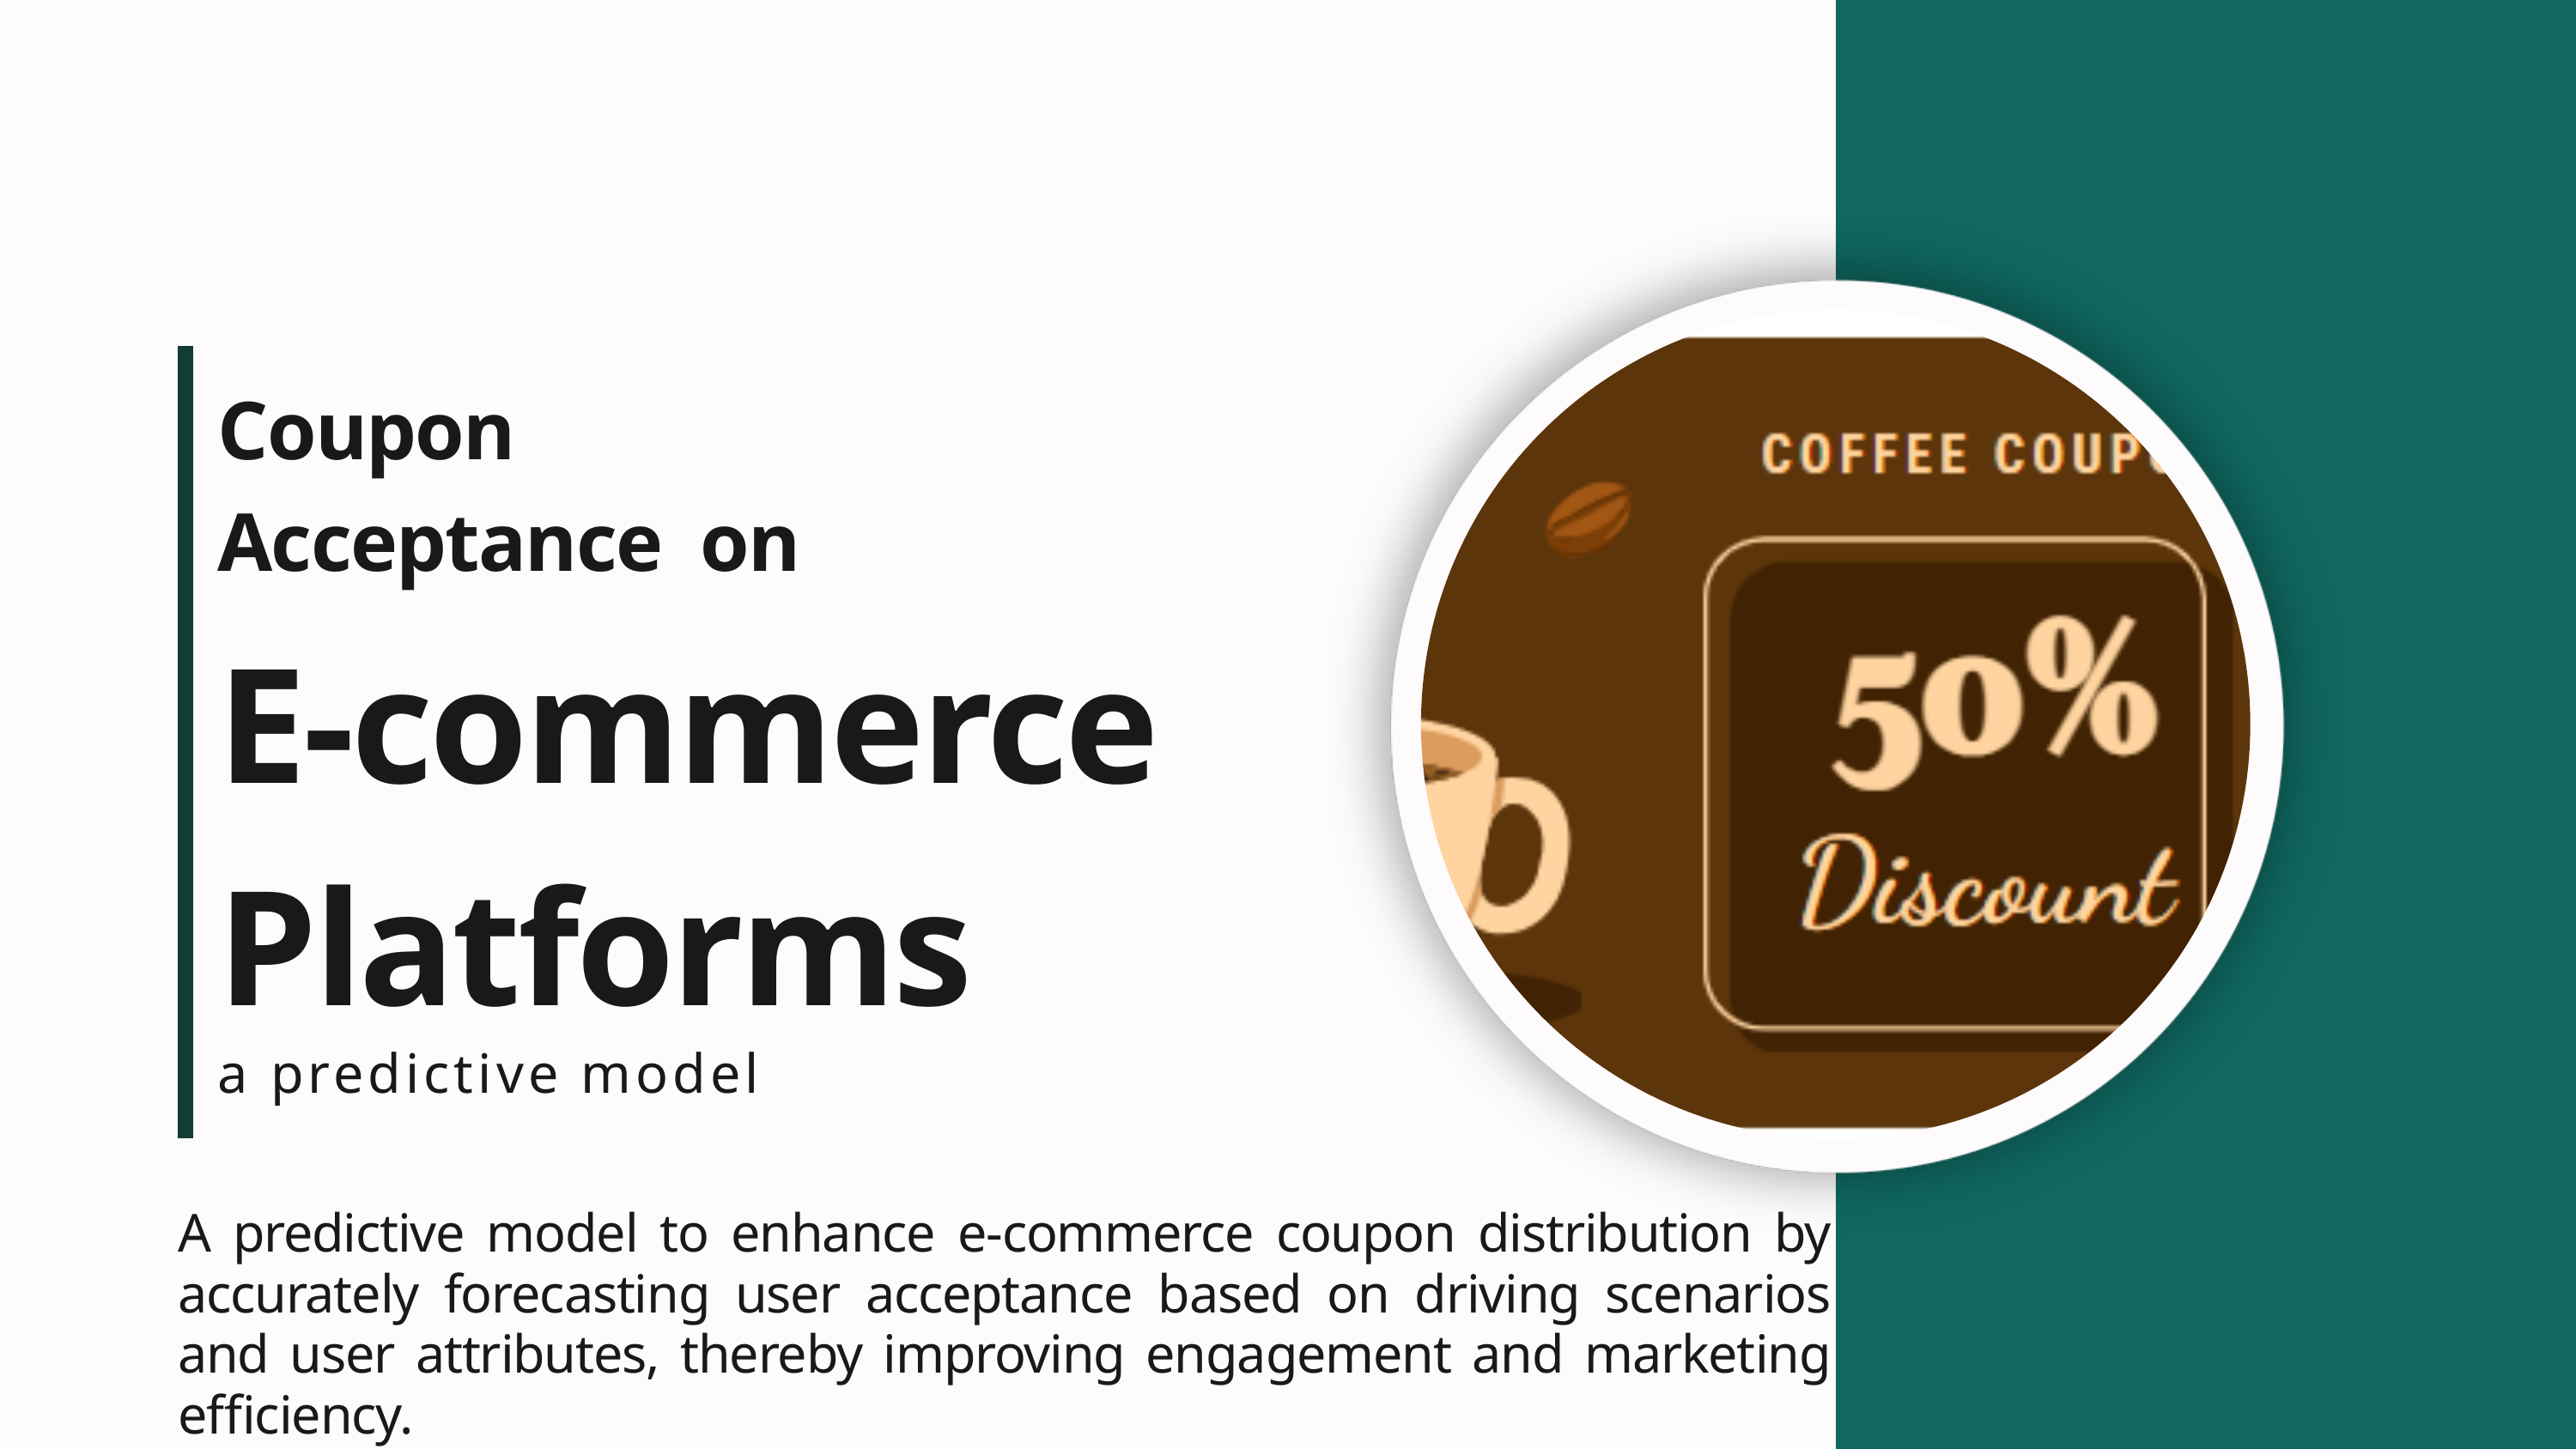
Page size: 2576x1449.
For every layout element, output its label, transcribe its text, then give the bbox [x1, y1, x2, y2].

text_box [1326, 215, 1829, 1202]
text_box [1420, 309, 2251, 1139]
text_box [177, 345, 1224, 1139]
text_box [1835, 0, 2576, 1449]
text_box A predictive model to enhance e-commerce coupon distribution by accurately forecasting user acceptance based on driving scenarios and user attributes, thereby improving engagement and marketing efficiency. [177, 1202, 1829, 1445]
